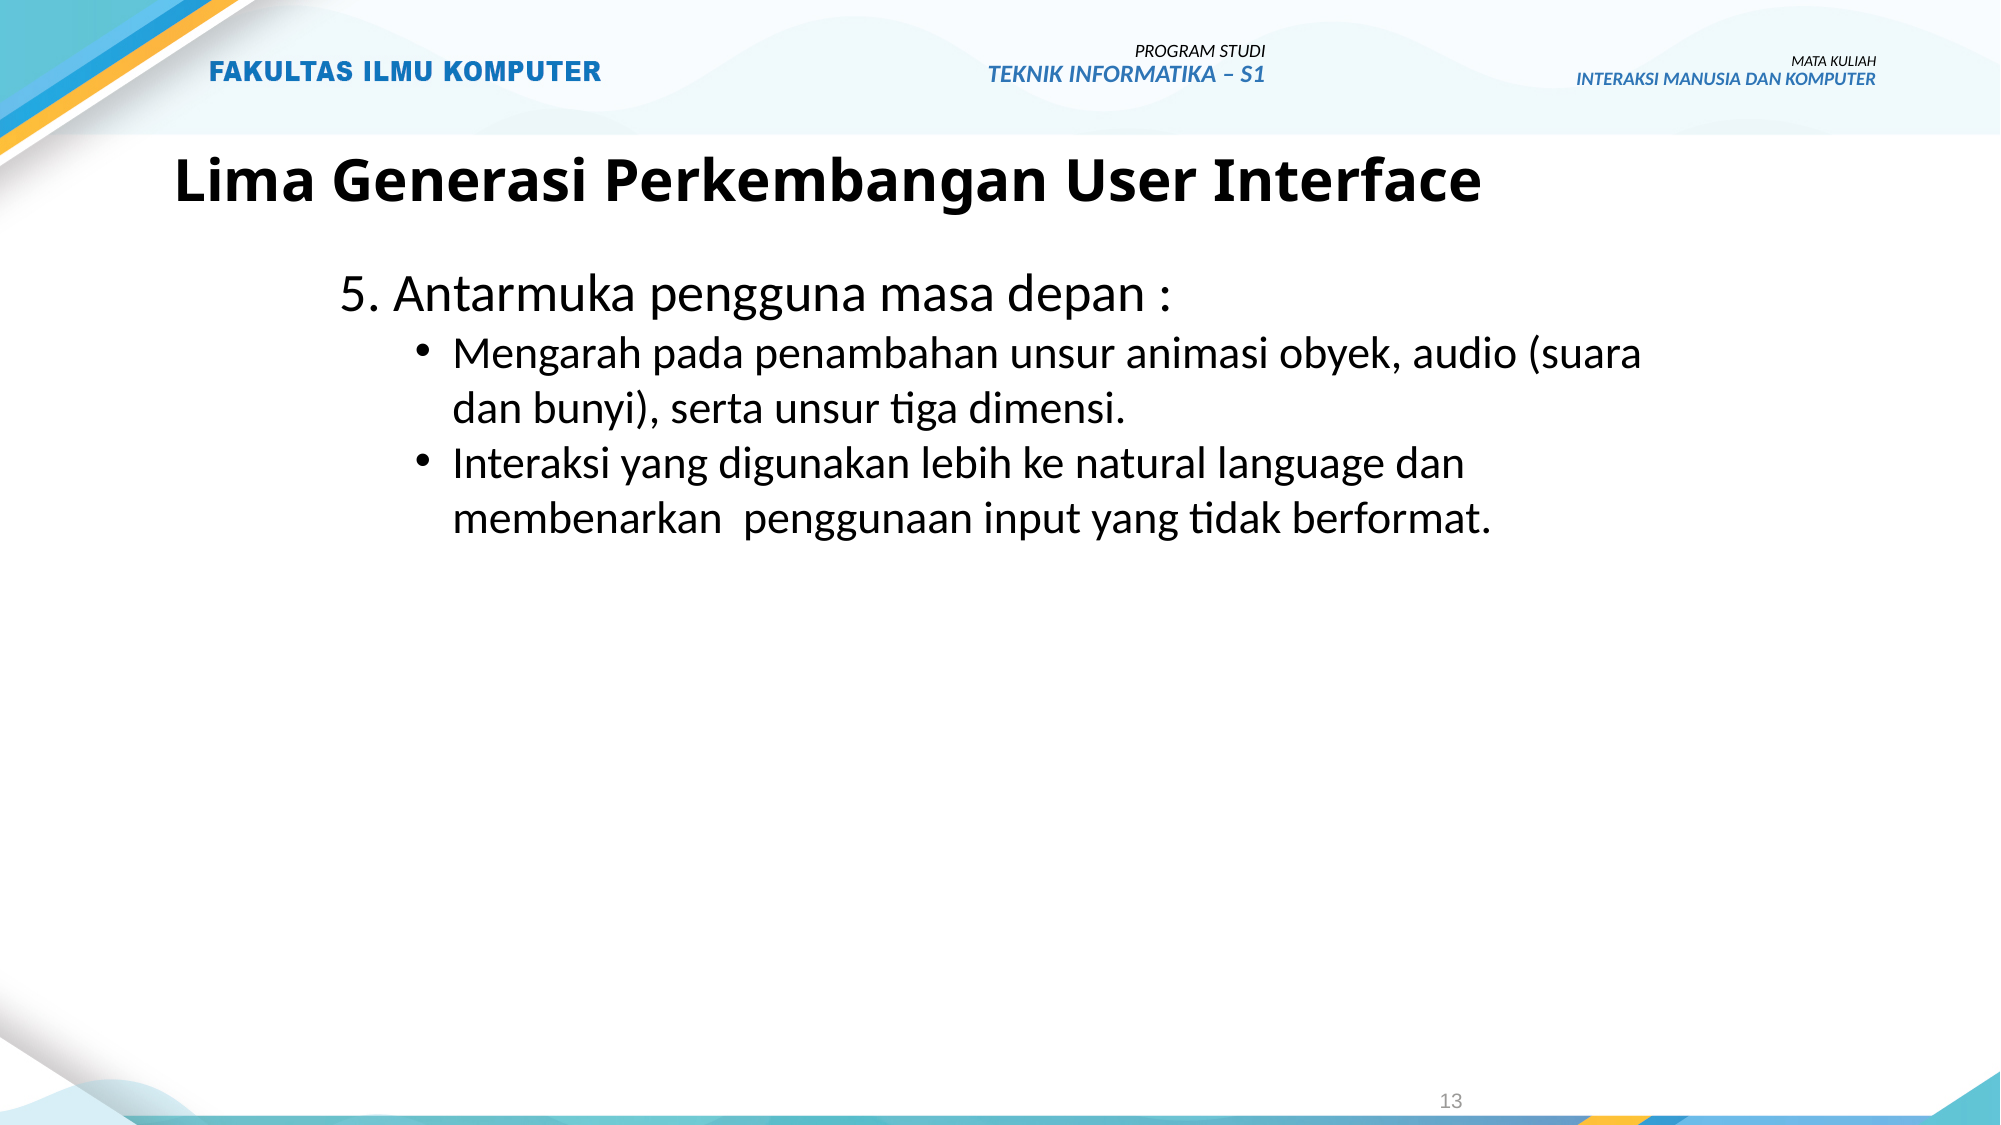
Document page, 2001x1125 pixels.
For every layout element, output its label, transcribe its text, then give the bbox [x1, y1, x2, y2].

text_box MATA KULIAH INTERAKSI MANUSIA DAN KOMPUTER [1560, 45, 1892, 118]
picture [0, 0, 2000, 1125]
text_box PROGRAM STUDI TEKNIK INFORMATIKA – S1 [904, 33, 1281, 118]
list 5. Antarmuka pengguna masa depan : Mengarah pada penambahan unsur animasi obyek, audio (suara dan bunyi), serta unsur tiga dimensi. Interaksi yang digunakan lebih ke natural language dan membenarkan penggunaan input yang tidak berformat. [324, 249, 1675, 1006]
text_box Lima Generasi Perkembangan User Interface [158, 135, 1582, 203]
slide_number 13 [1337, 1053, 1463, 1114]
